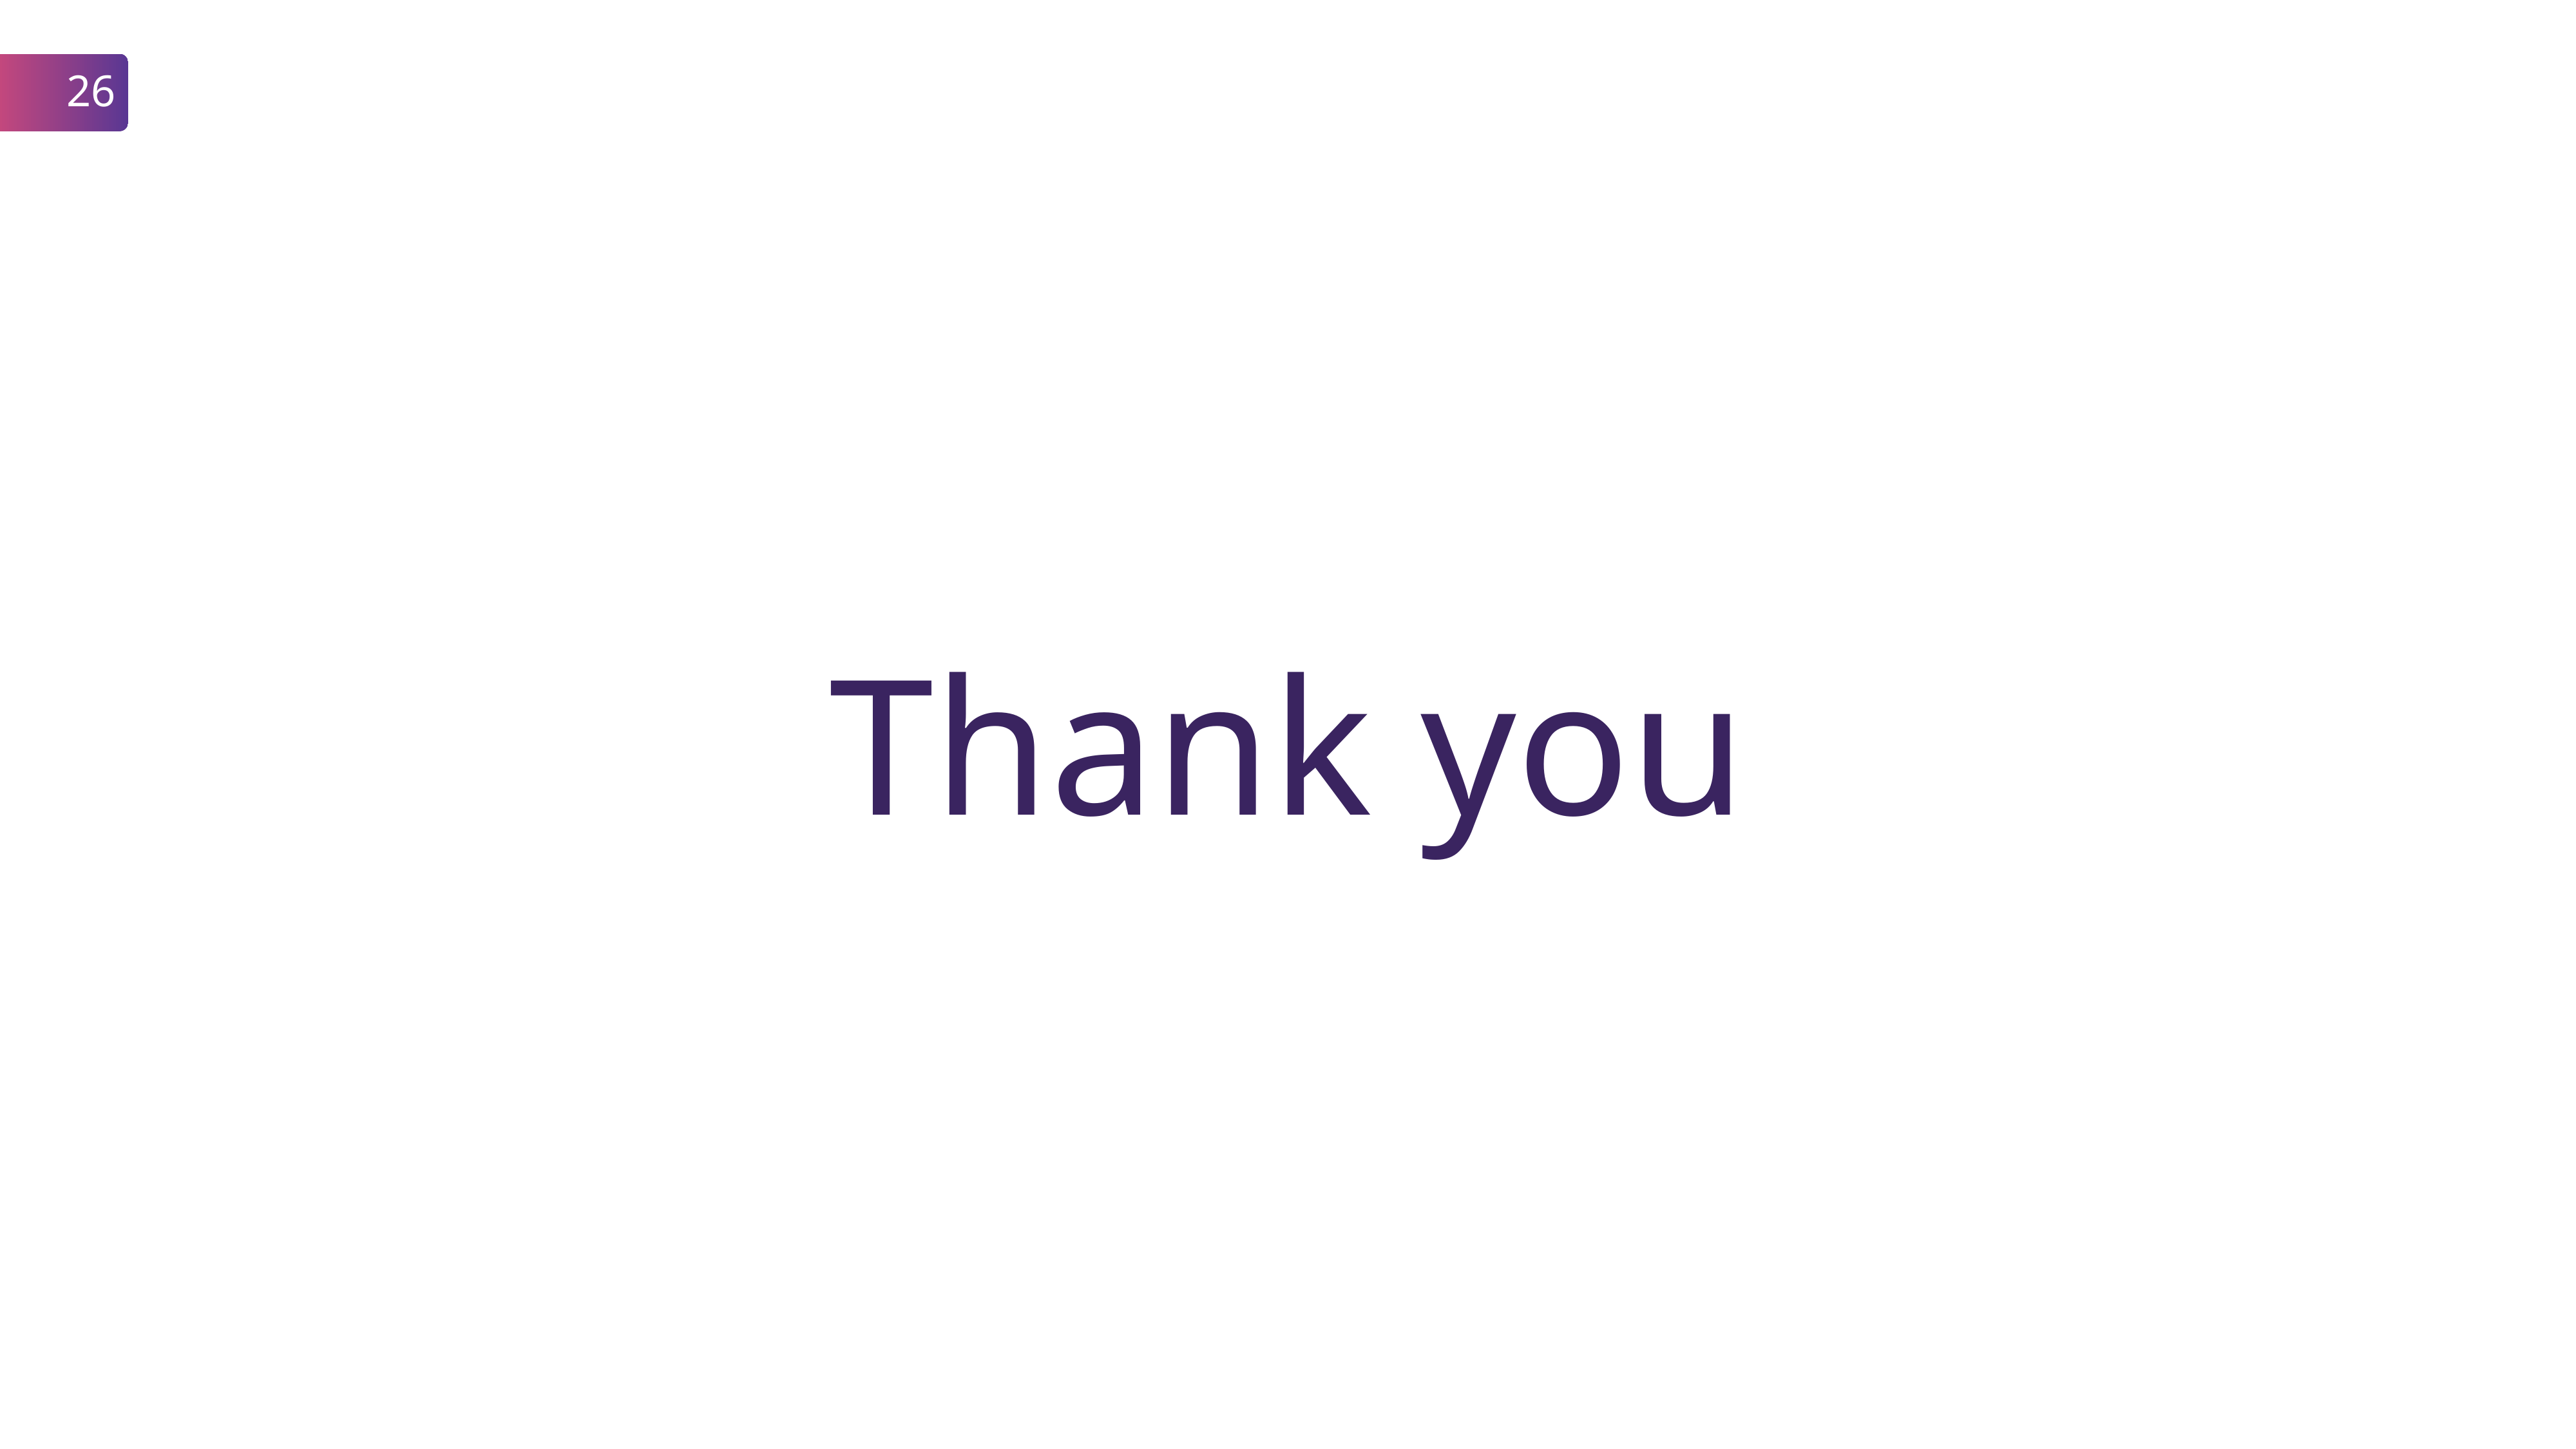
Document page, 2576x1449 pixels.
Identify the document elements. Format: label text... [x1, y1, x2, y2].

slide_number 26 [0, 53, 129, 131]
text_box Thank you [790, 621, 1785, 857]
